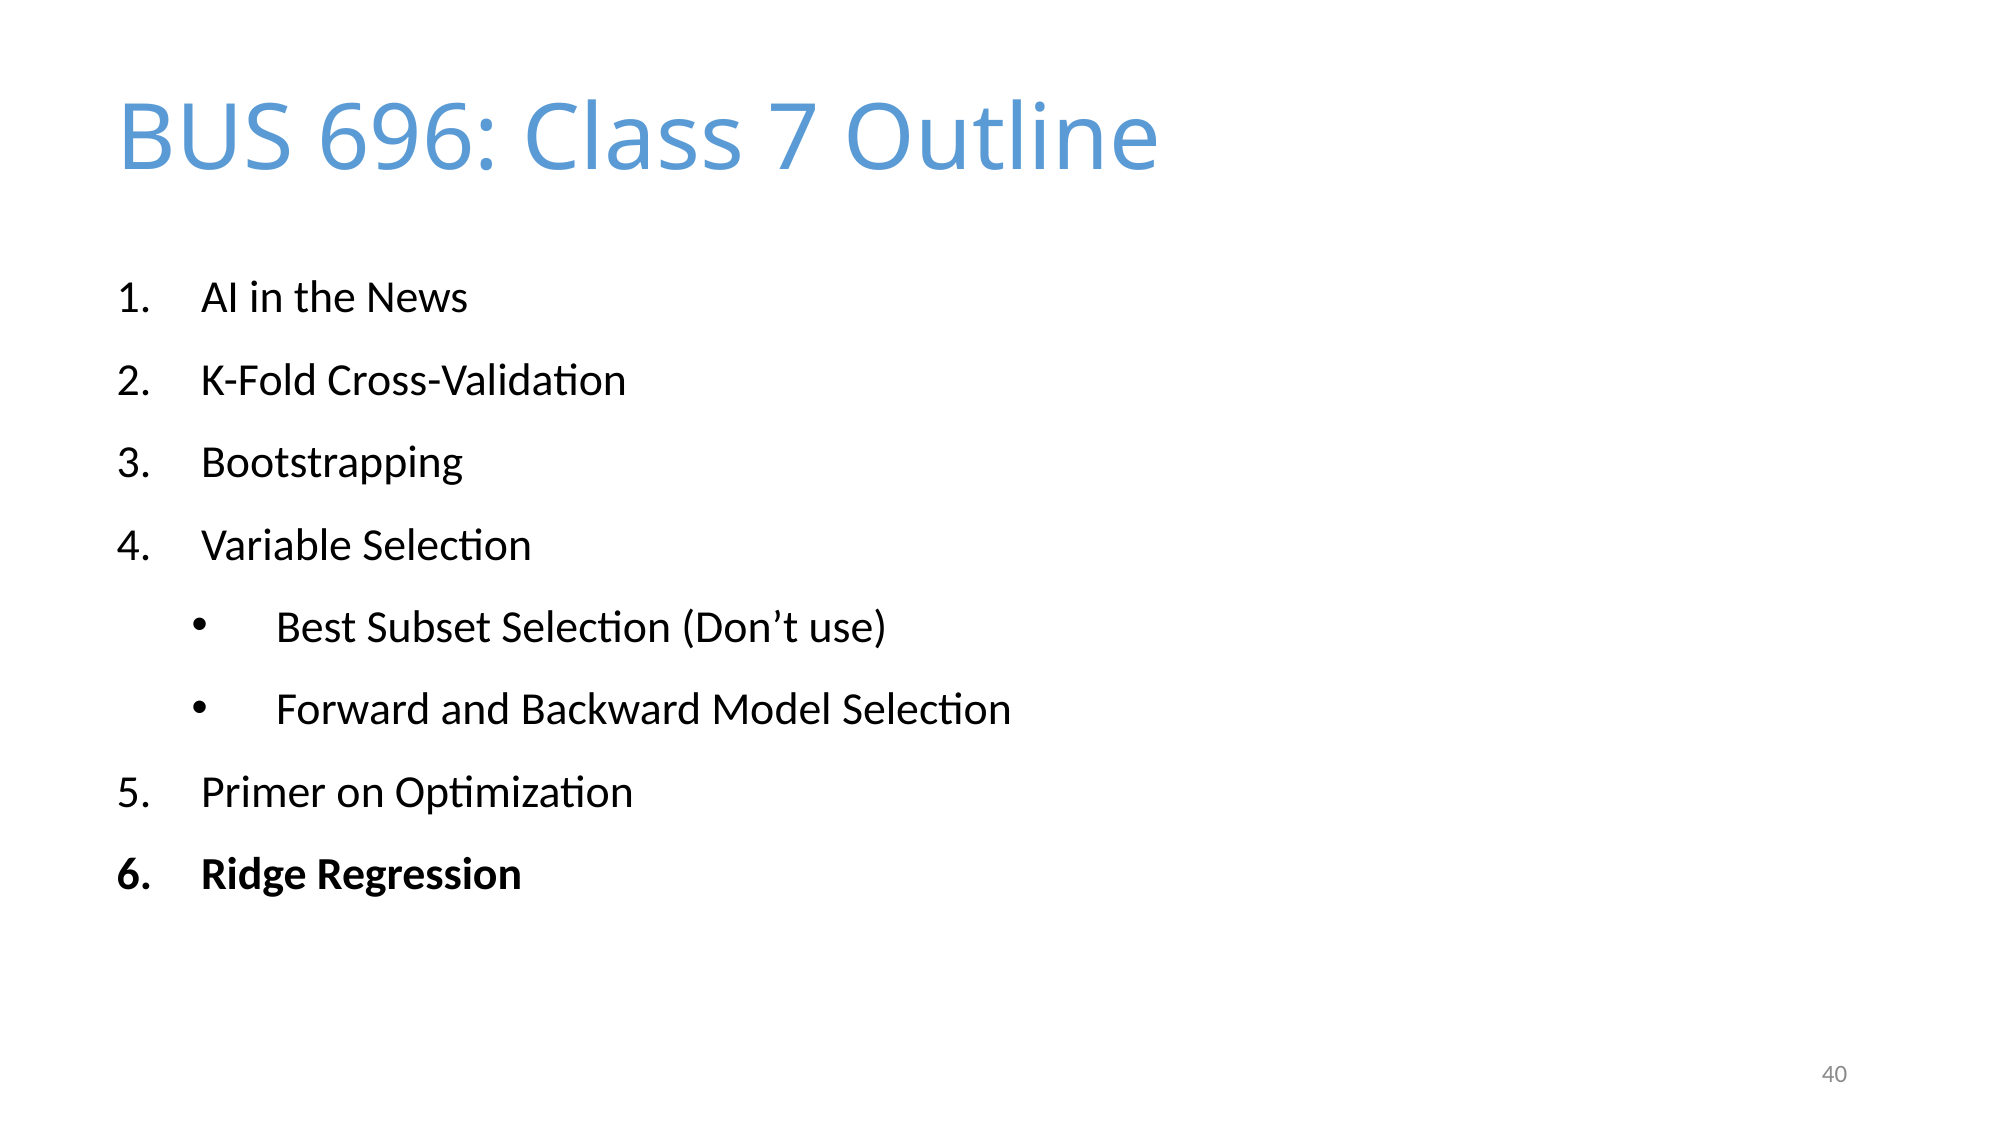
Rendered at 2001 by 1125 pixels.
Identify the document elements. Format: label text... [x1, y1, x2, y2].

slide_number 40 [1412, 1042, 1863, 1103]
text_box AI in the News K-Fold Cross-Validation Bootstrapping Variable Selection Best Subset Selection (Don’t use) Forward and Backward Model Selection Primer on Optimization Ridge Regression [101, 231, 1602, 1125]
text_box BUS 696: Class 7 Outline [101, 47, 1602, 231]
